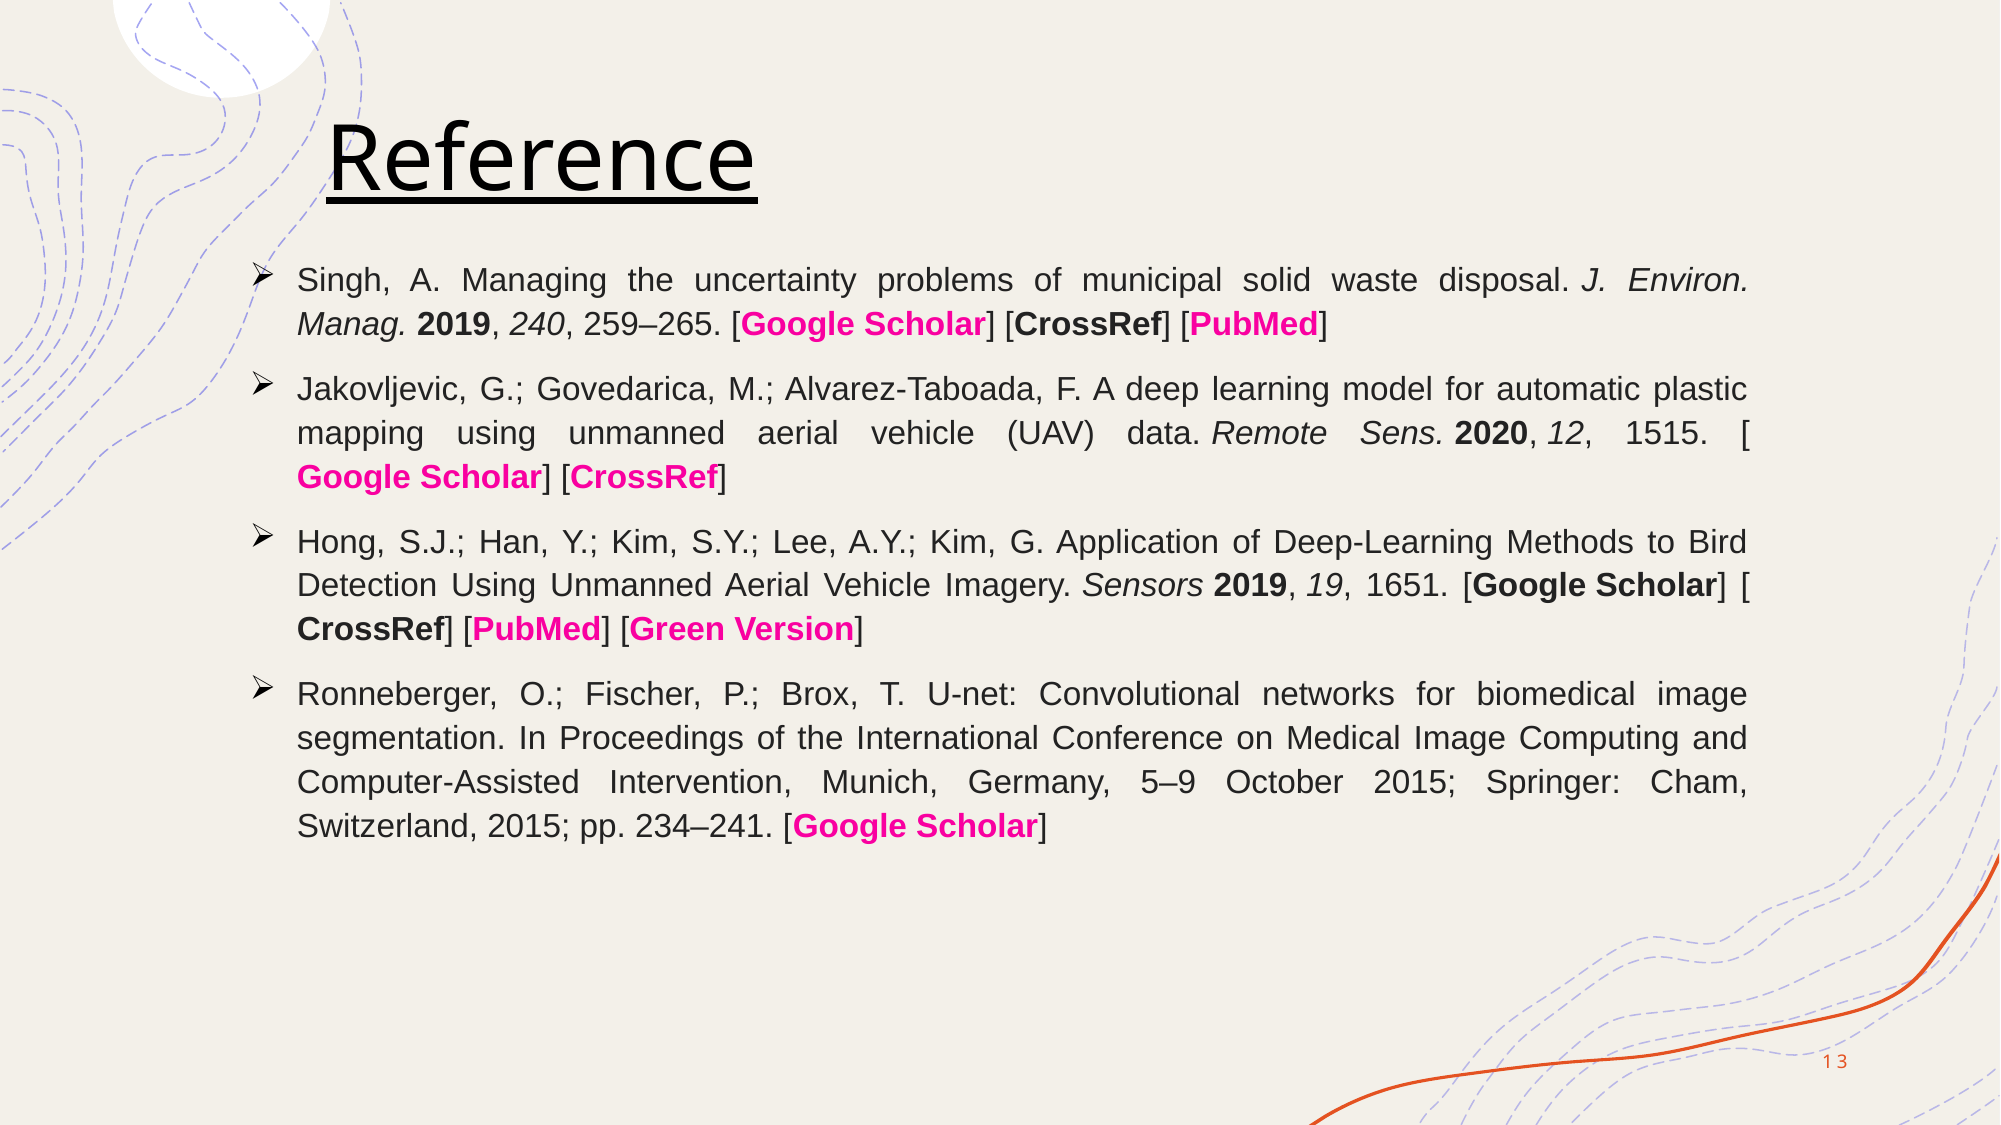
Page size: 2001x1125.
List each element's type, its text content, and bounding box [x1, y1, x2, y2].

list Singh, A. Managing the uncertainty problems of municipal solid waste disposal. J. Environ. Manag. 2019, 240, 259–265. [Google Scholar] [CrossRef] [PubMed] Jakovljevic, G.; Govedarica, M.; Alvarez-Taboada, F. A deep learning model for automatic plastic mapping using unmanned aerial vehicle (UAV) data. Remote Sens. 2020, 12, 1515. [Google Scholar] [CrossRef] Hong, S.J.; Han, Y.; Kim, S.Y.; Lee, A.Y.; Kim, G. Application of Deep-Learning Methods to Bird Detection Using Unmanned Aerial Vehicle Imagery. Sensors 2019, 19, 1651. [Google Scholar] [CrossRef] [PubMed] [Green Version] Ronneberger, O.; Fischer, P.; Brox, T. U-net: Convolutional networks for biomedical image segmentation. In Proceedings of the International Conference on Medical Image Computing and Computer-Assisted Intervention, Munich, Germany, 5–9 October 2015; Springer: Cham, Switzerland, 2015; pp. 234–241. [Google Scholar] [235, 247, 1765, 968]
title Reference [196, 91, 888, 309]
slide_number 13 [1625, 1042, 1863, 1103]
